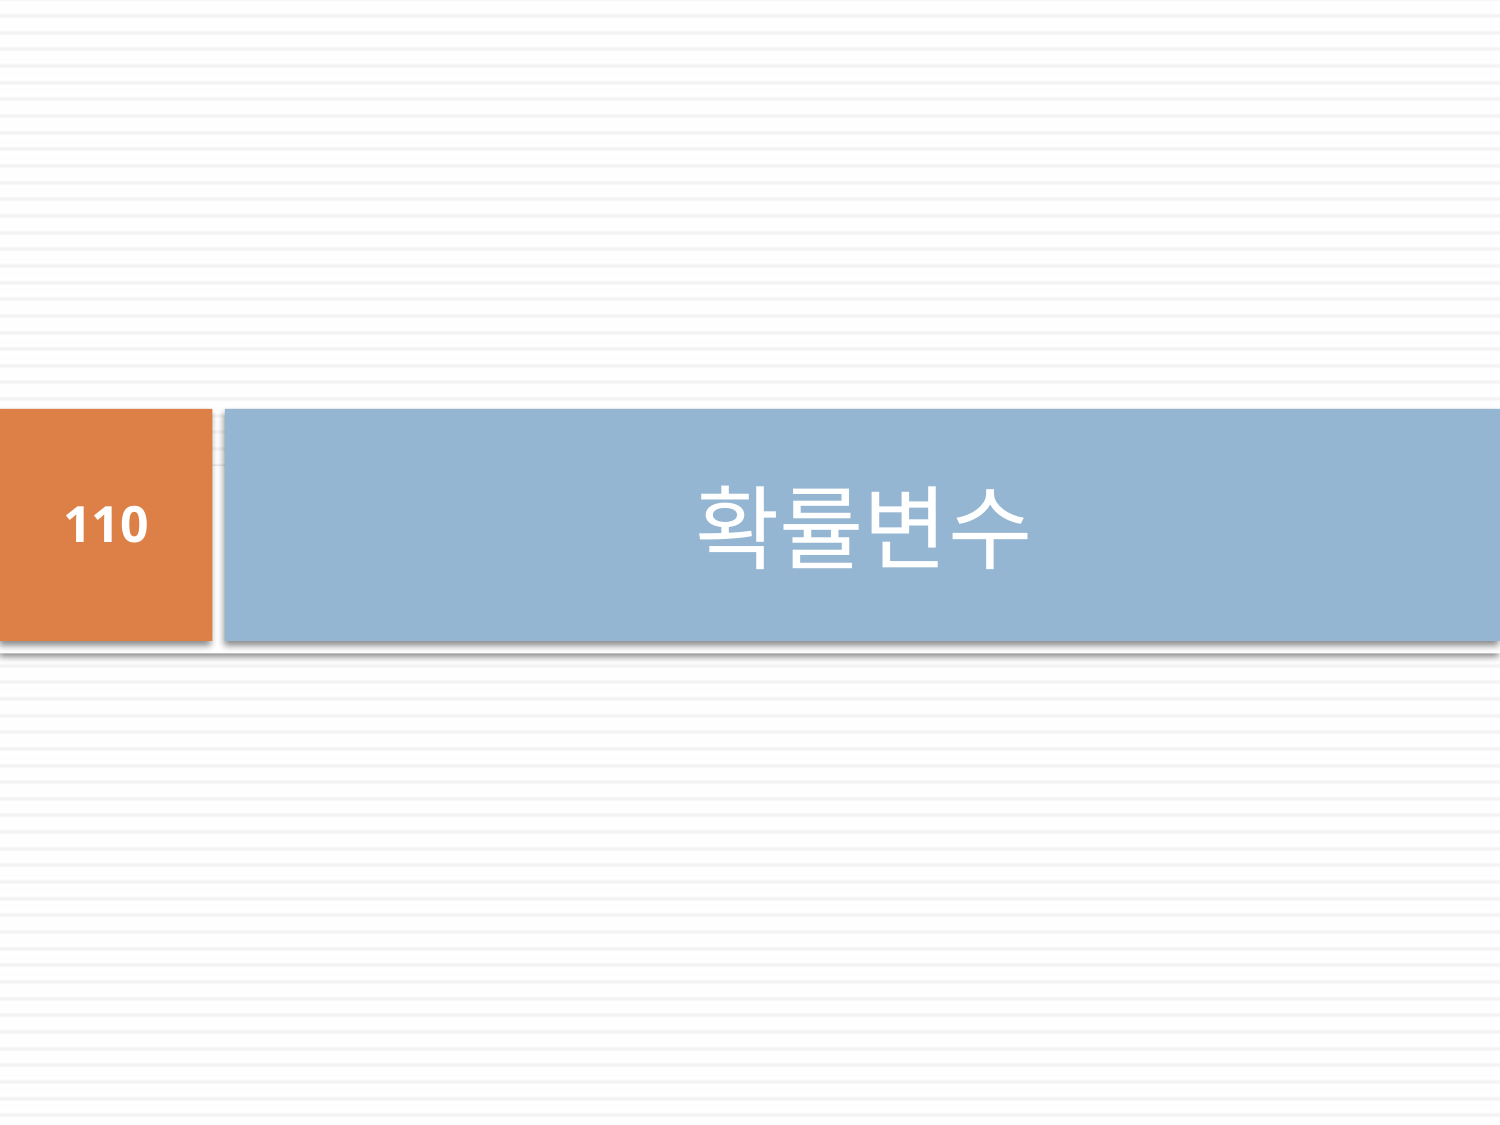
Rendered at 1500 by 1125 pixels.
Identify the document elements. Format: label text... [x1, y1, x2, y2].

slide_number 110 [0, 469, 213, 585]
title 확률변수 [238, 444, 1489, 607]
